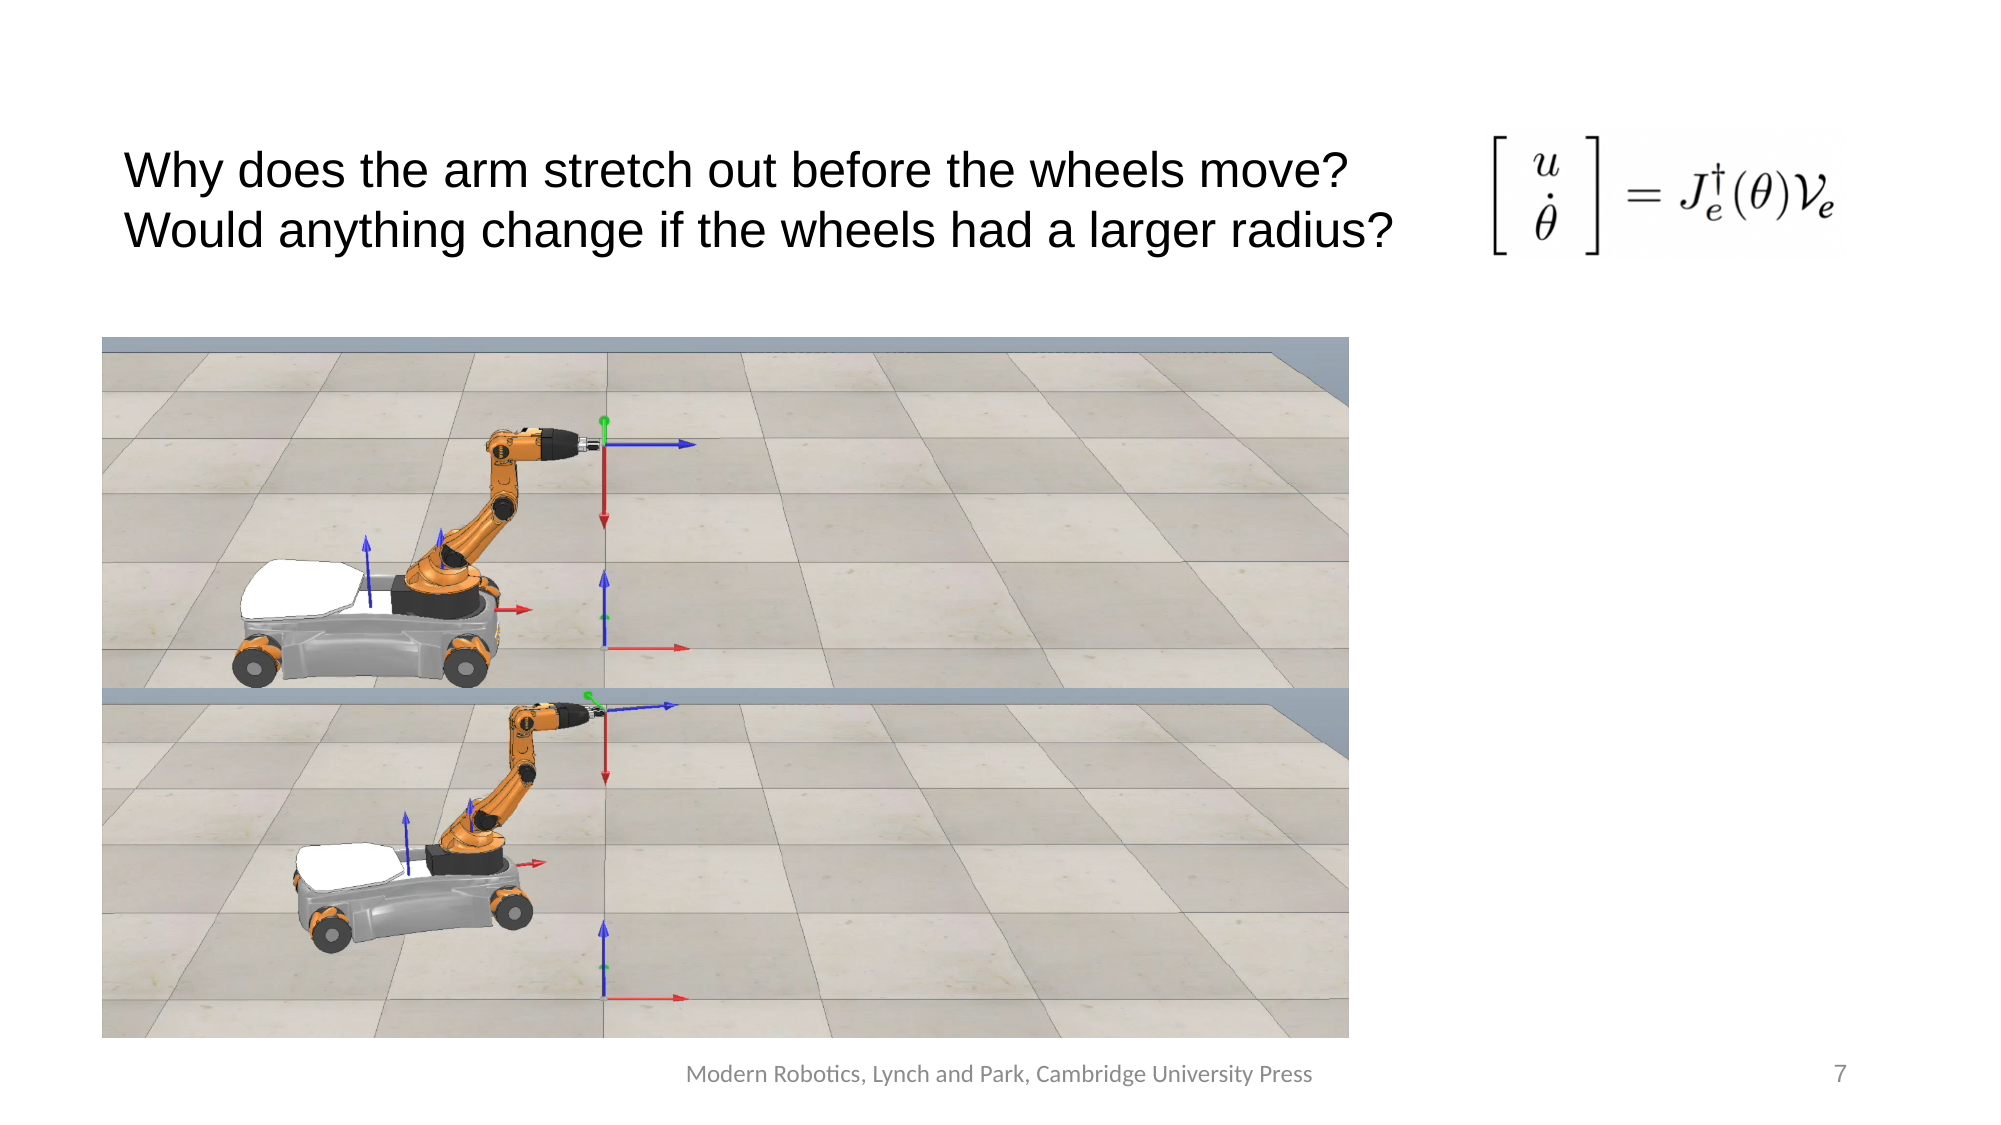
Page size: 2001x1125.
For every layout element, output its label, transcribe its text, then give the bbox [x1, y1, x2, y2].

text_box Why does the arm stretch out before the wheels move? Would anything change if the wheels had a larger radius? [109, 130, 1411, 266]
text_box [101, 336, 1350, 1039]
footer Modern Robotics, Lynch and Park, Cambridge University Press [662, 1042, 1338, 1103]
picture [1484, 127, 1846, 266]
slide_number 7 [1412, 1042, 1863, 1103]
